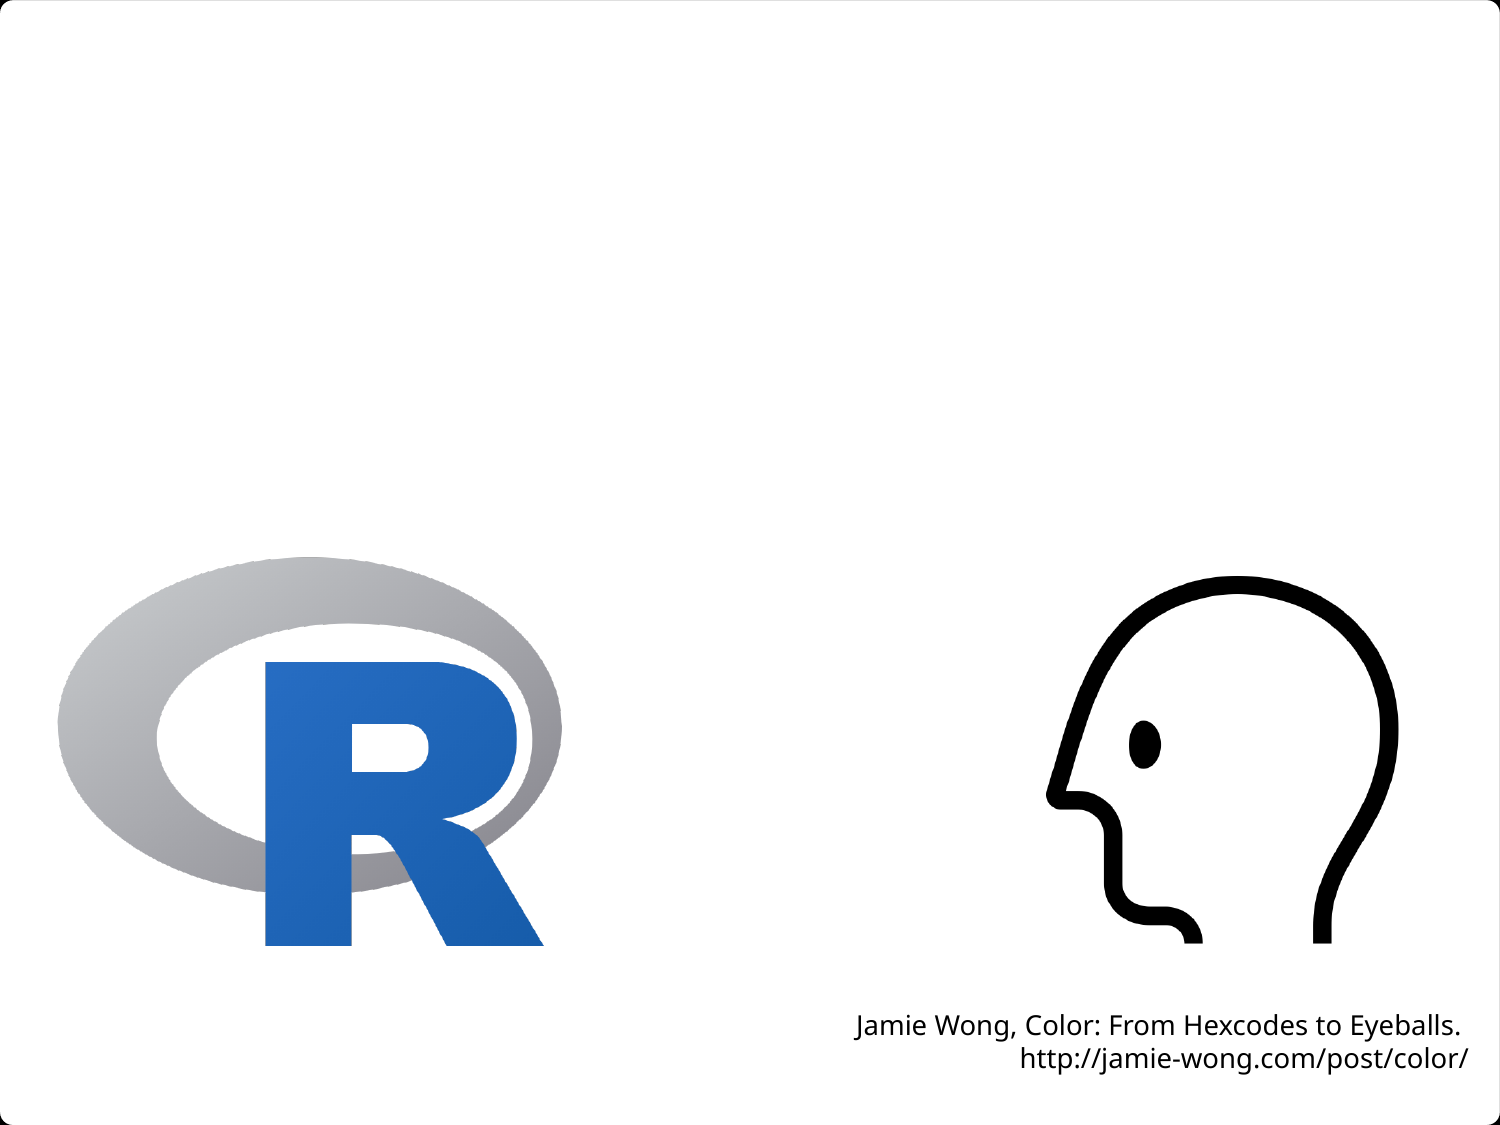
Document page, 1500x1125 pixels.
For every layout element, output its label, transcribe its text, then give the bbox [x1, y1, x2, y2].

picture [983, 555, 1461, 965]
text_box Jamie Wong, Color: From Hexcodes to Eyeballs. http://jamie-wong.com/post/color/ [0, 1000, 1484, 1082]
picture [57, 555, 563, 947]
